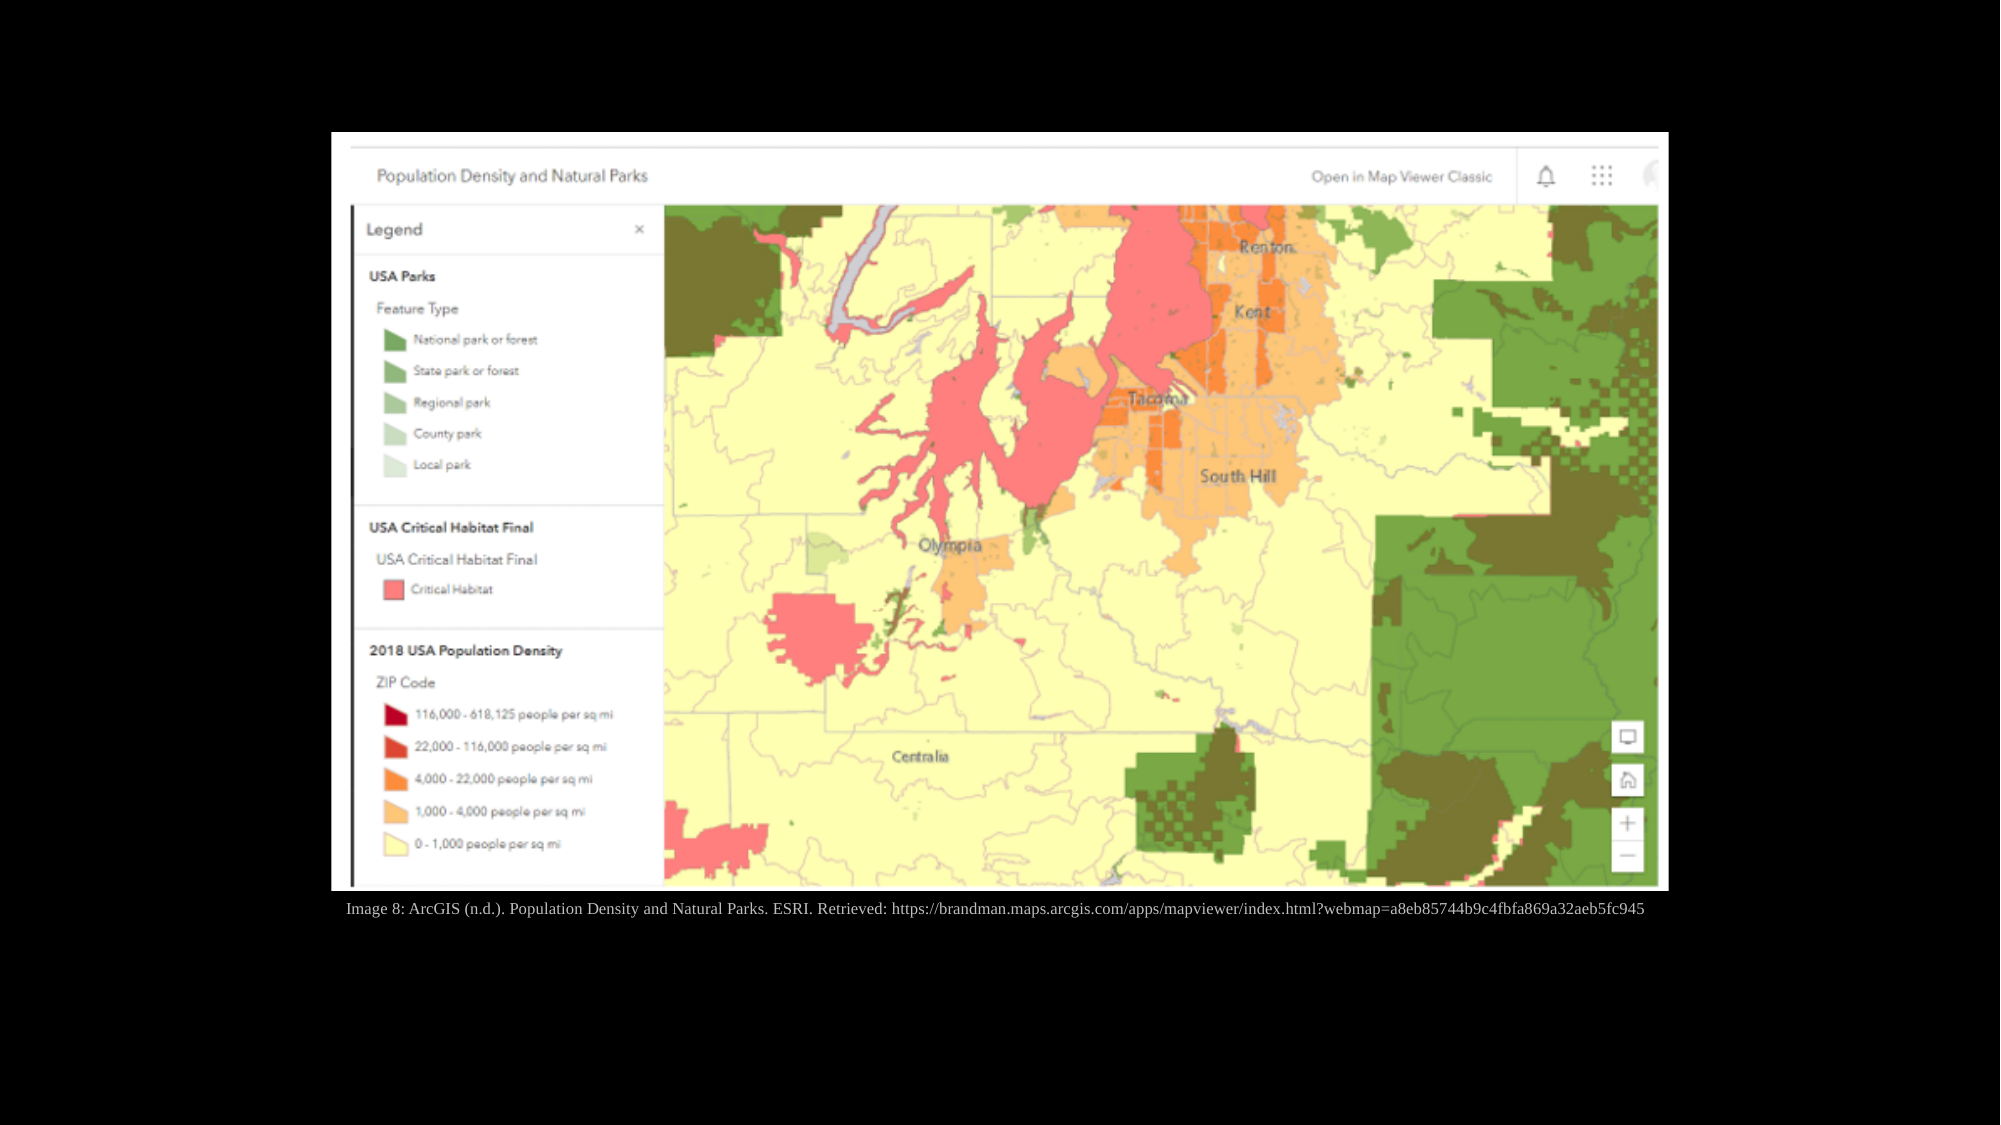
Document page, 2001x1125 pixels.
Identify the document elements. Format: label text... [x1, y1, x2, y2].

text_box Image 8: ArcGIS (n.d.). Population Density and Natural Parks. ESRI. Retrieved: https://brandman.maps.arcgis.com/apps/mapviewer/index.html?webmap=a8eb85744b9c4fbfa869a32aeb5fc945 [331, 891, 1669, 946]
picture [331, 132, 1669, 891]
